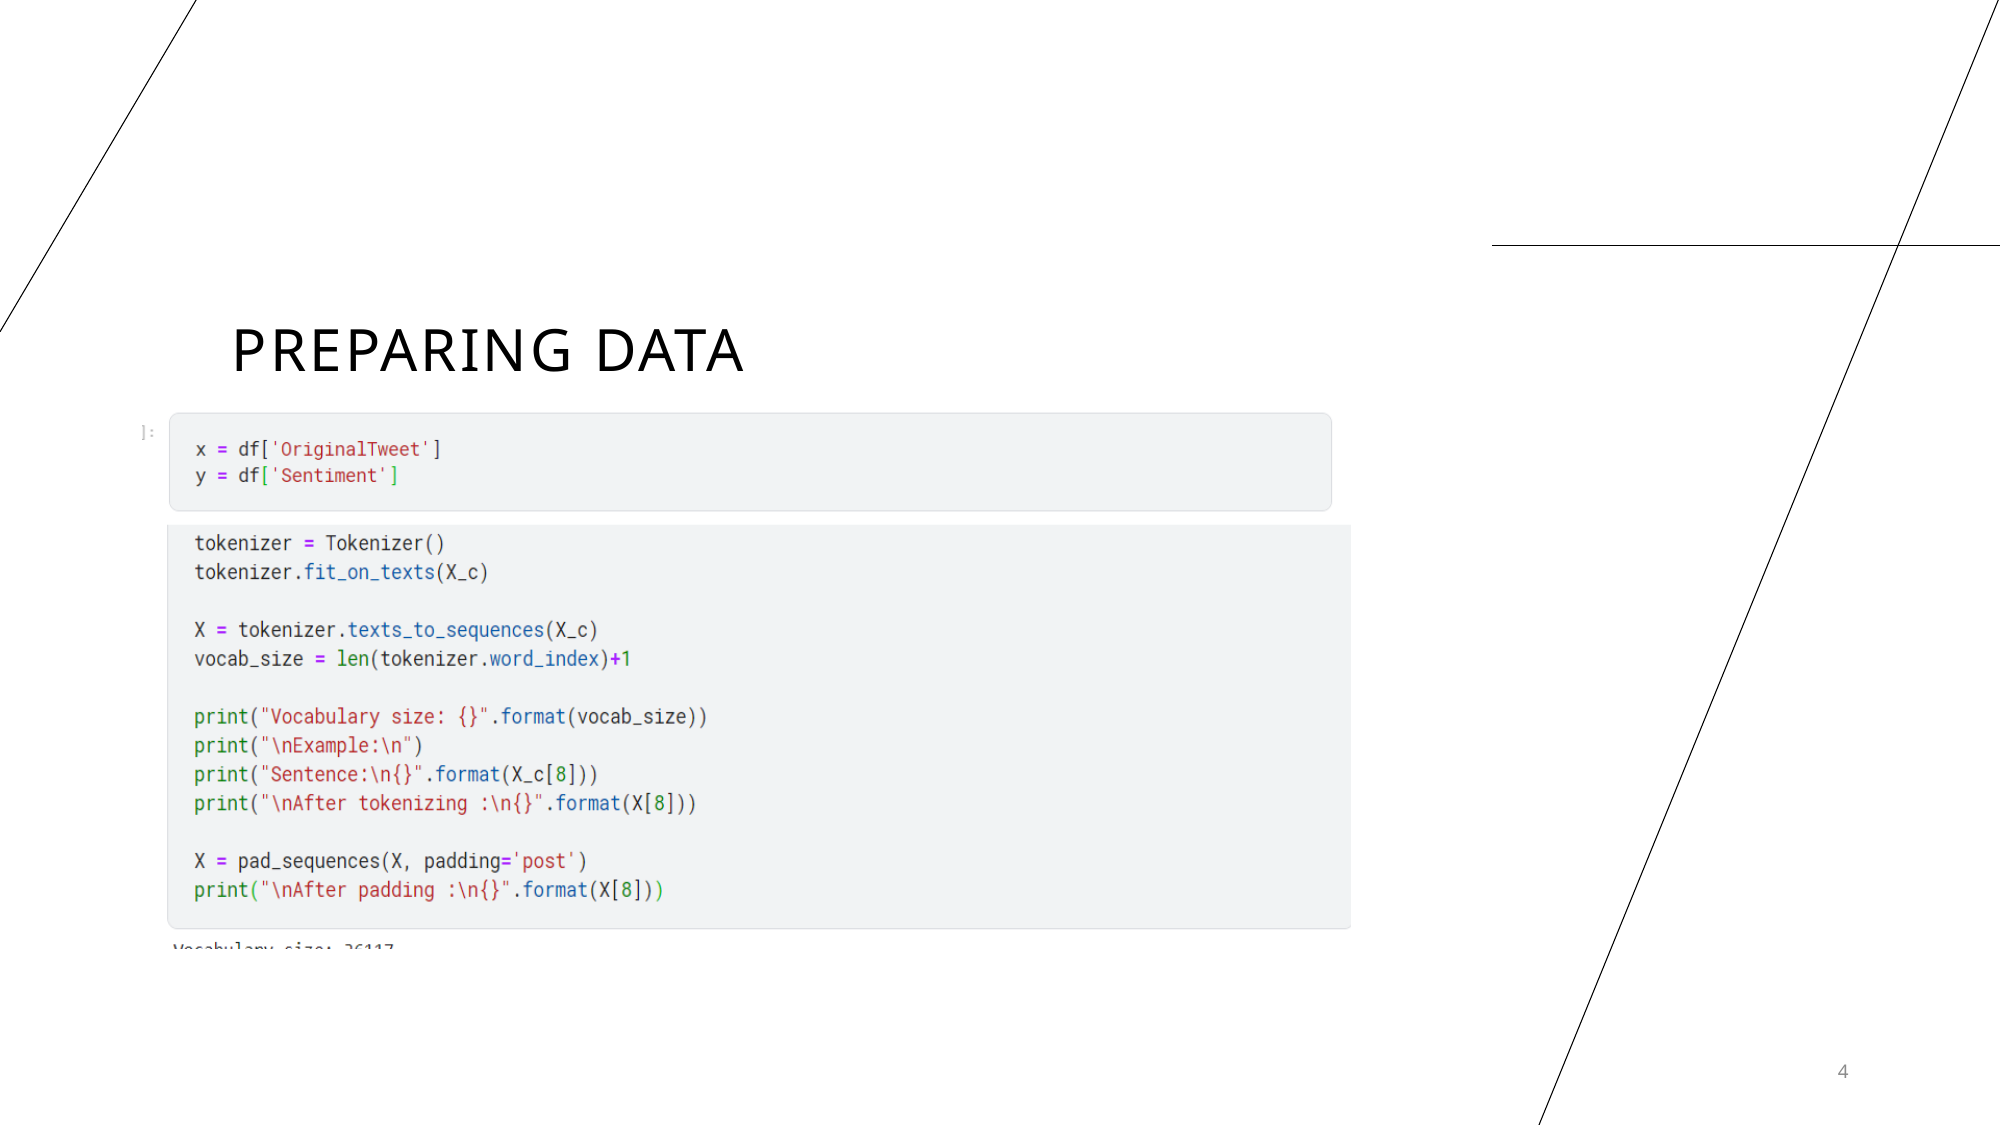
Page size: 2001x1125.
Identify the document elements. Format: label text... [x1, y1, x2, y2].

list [142, 373, 1338, 565]
picture [155, 523, 1351, 949]
title Preparing Data [216, 43, 1413, 392]
slide_number 4 [1701, 1042, 1864, 1103]
